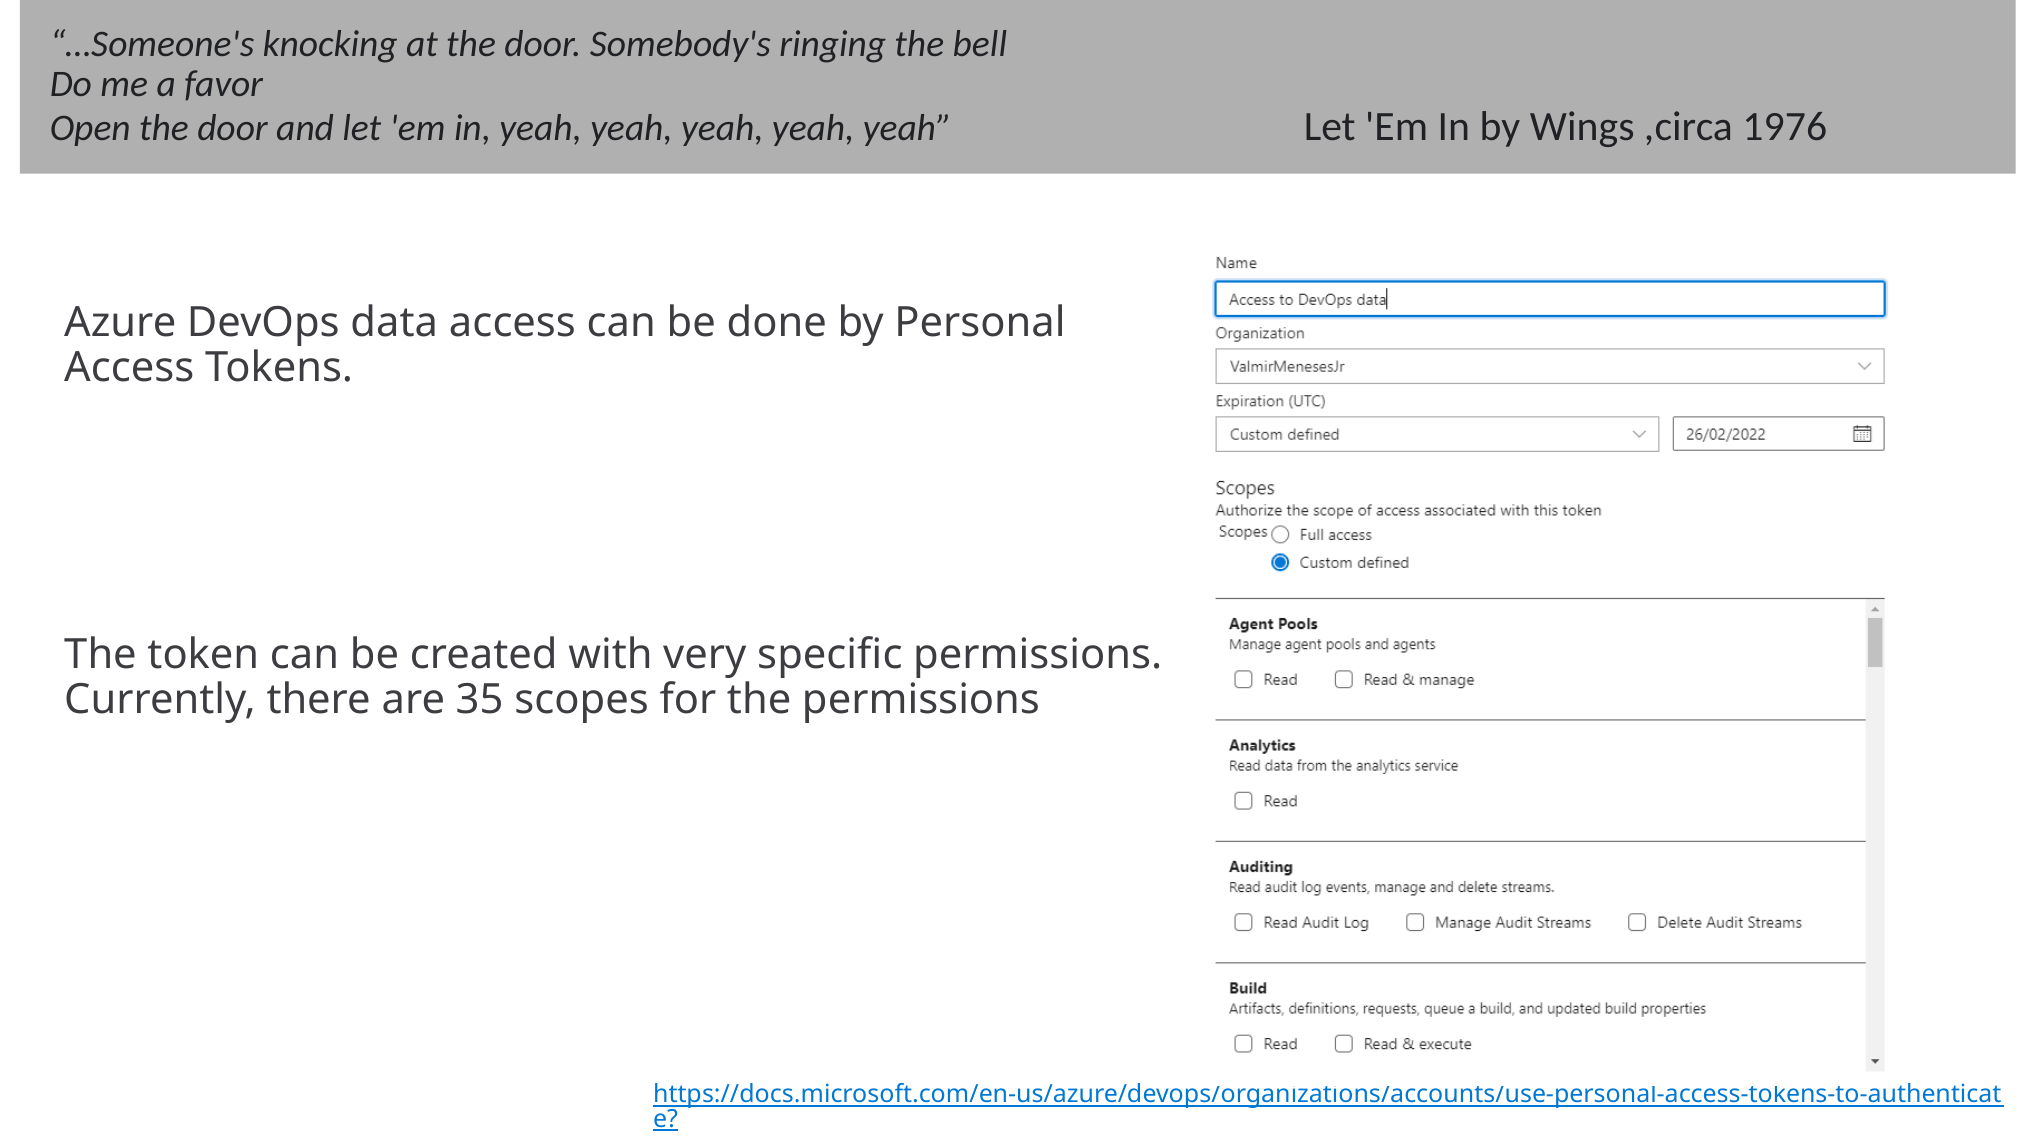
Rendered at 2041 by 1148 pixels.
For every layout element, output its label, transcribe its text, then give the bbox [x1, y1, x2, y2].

text_box “…Someone's knocking at the door. Somebody's ringing the bell Do me a favor Open the door and let 'em in, yeah, yeah, yeah, yeah, yeah” Let 'Em In by Wings ,circa 1976 [19, 0, 2016, 174]
text_box Azure DevOps data access can be done by Personal Access Tokens. The token can be created with very specific permissions. Currently, there are 35 scopes for the permissions [34, 276, 1199, 805]
text_box https://docs.microsoft.com/en-us/azure/devops/organizations/accounts/use-personal-access-tokens-to-authenticate? [623, 1062, 2041, 1125]
picture [1199, 246, 1897, 1087]
